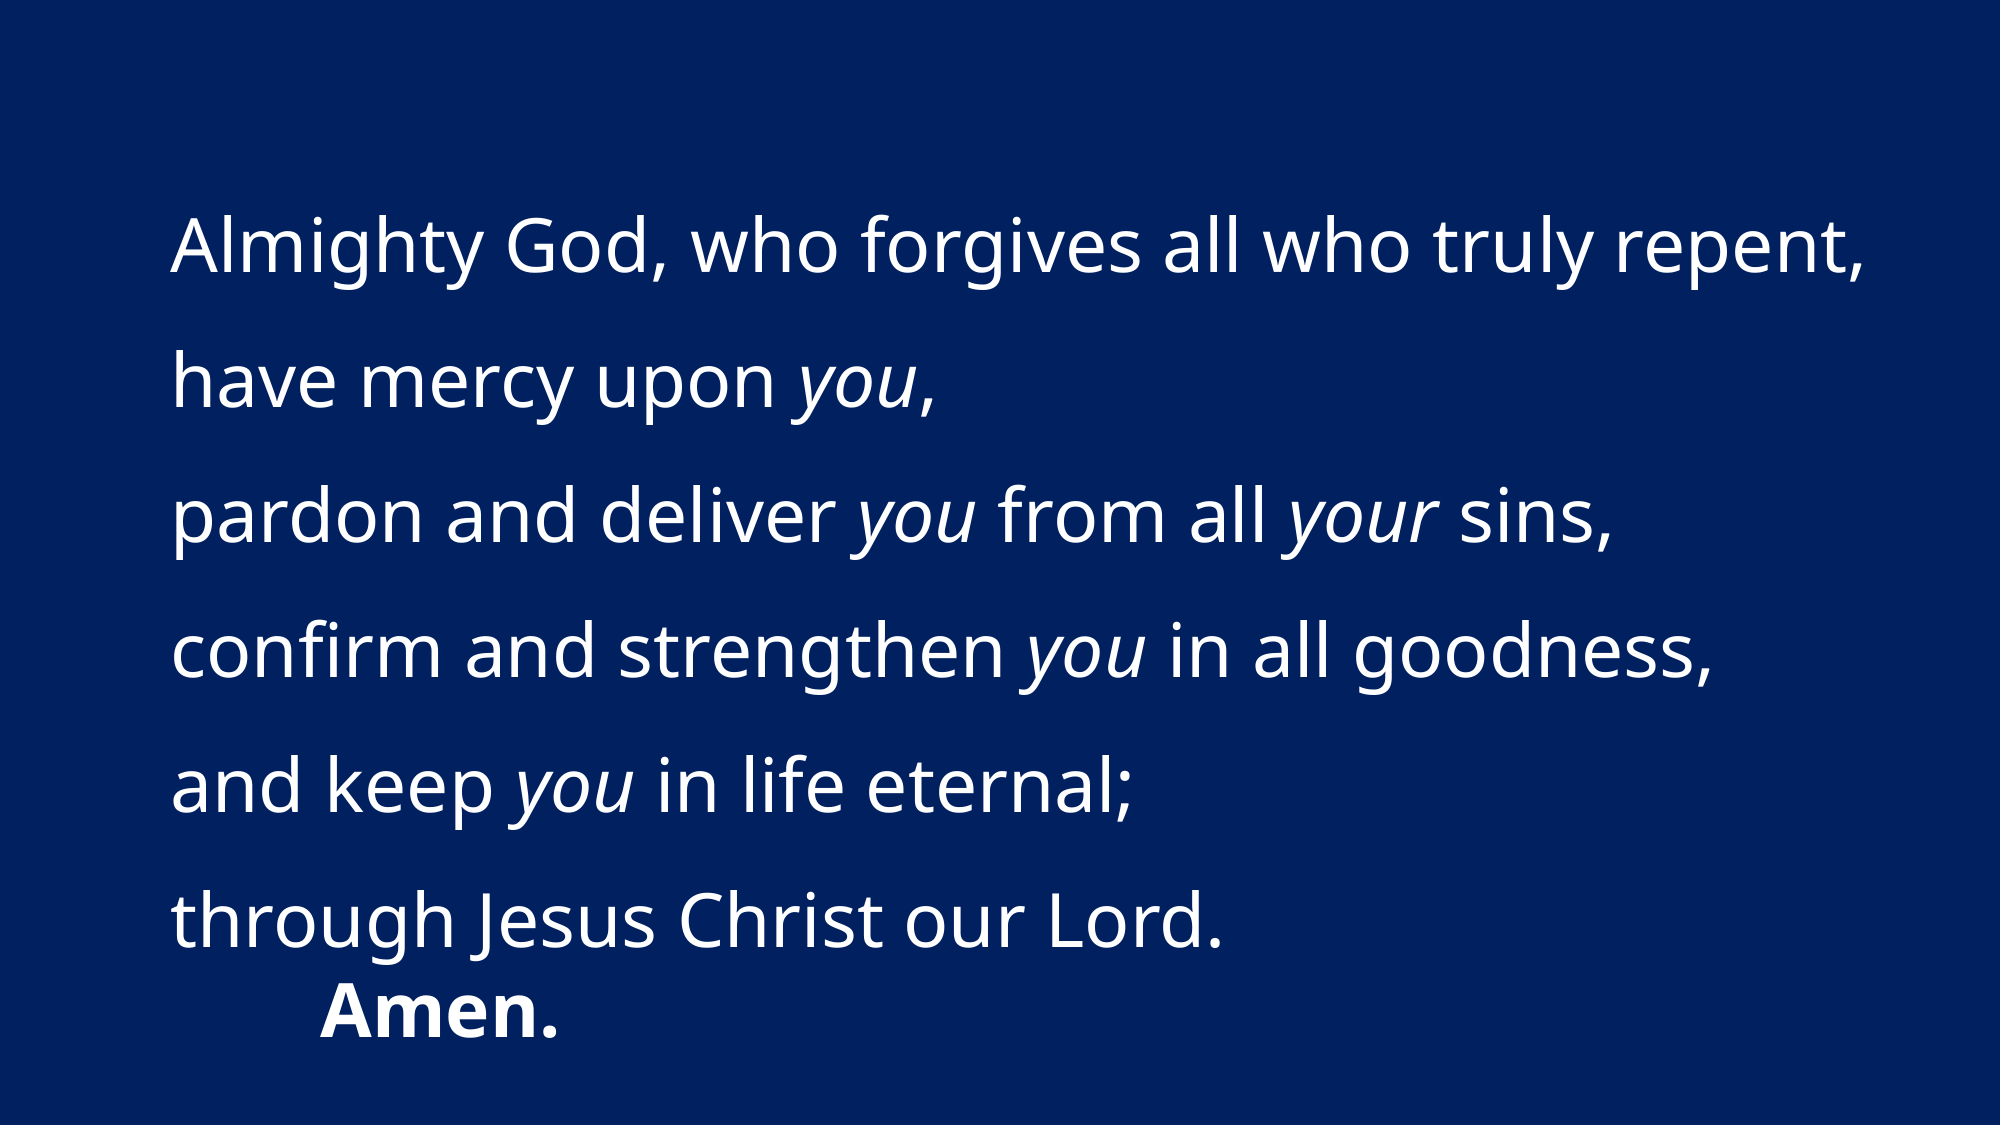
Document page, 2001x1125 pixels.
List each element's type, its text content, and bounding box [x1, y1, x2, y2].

text_box Absolution Almighty God, who forgives all who truly repent, have mercy upon you, pardon and deliver you from all your sins, confirm and strengthen you in all goodness, and keep you in life eternal; through Jesus Christ our Lord. All Amen. [155, 55, 1944, 1060]
